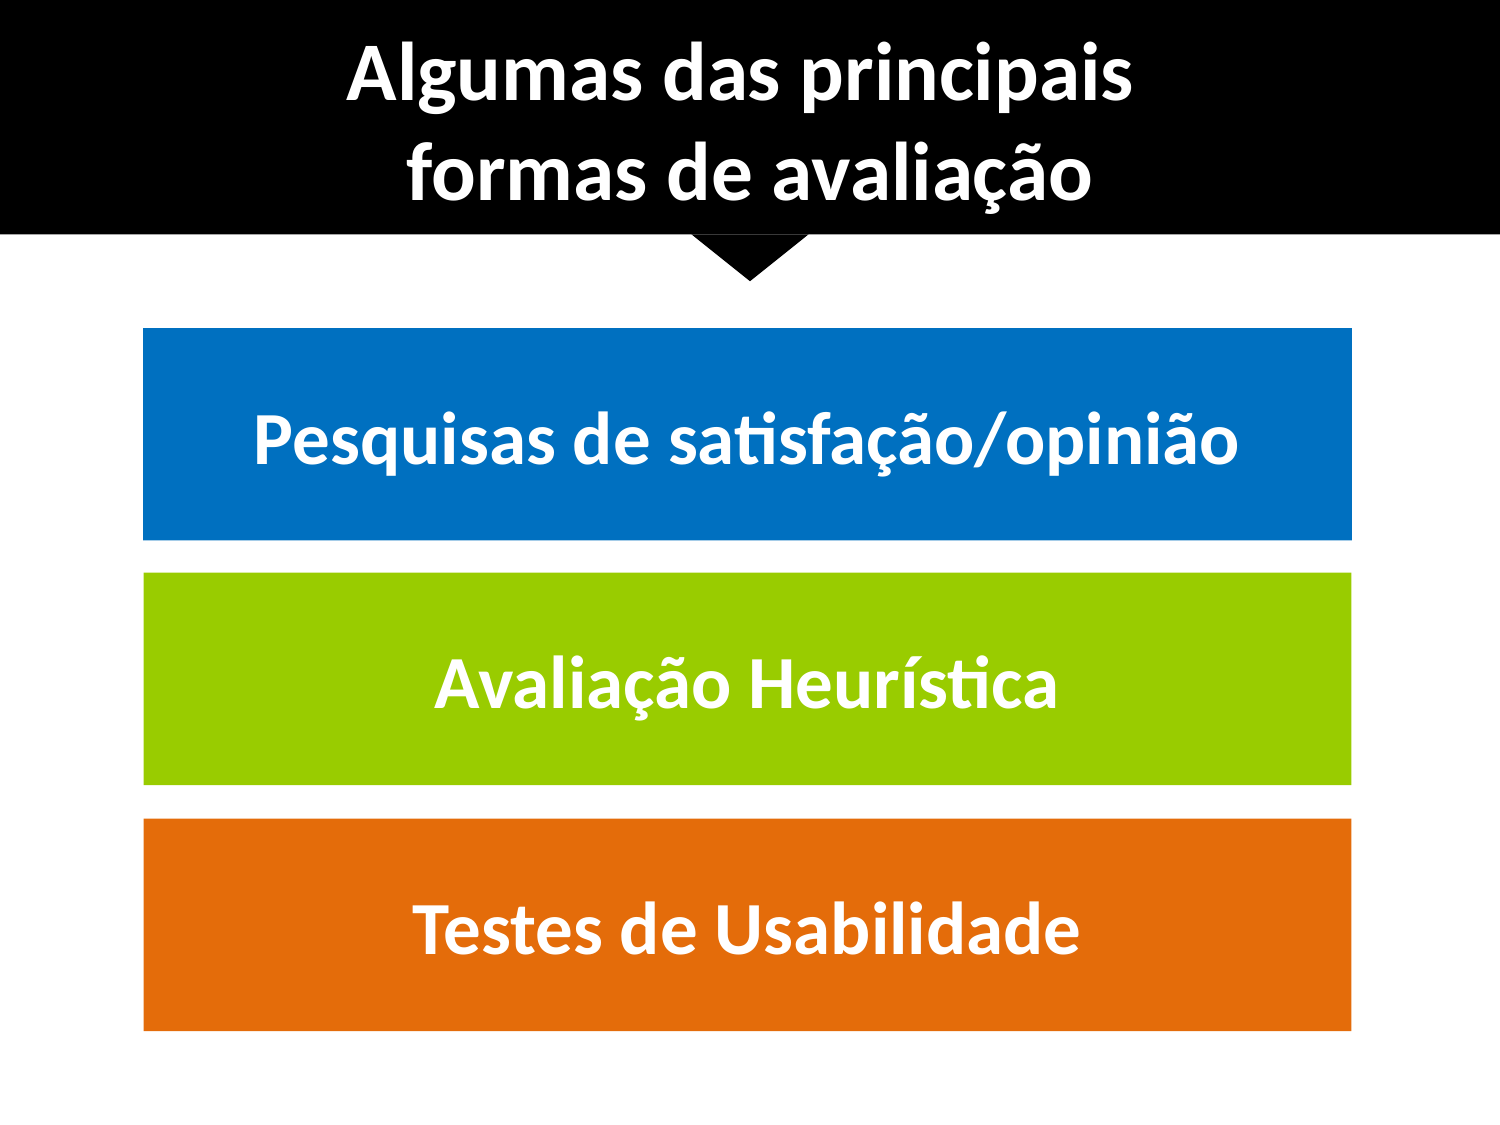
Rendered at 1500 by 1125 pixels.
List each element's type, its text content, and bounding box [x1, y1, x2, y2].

text_box Pesquisas de satisfação/opinião [143, 328, 1352, 541]
text_box [689, 232, 811, 283]
text_box Avaliação Heurística [143, 572, 1352, 786]
title Algumas das principais formas de avaliação [0, 0, 1500, 235]
text_box Testes de Usabilidade [143, 818, 1352, 1032]
